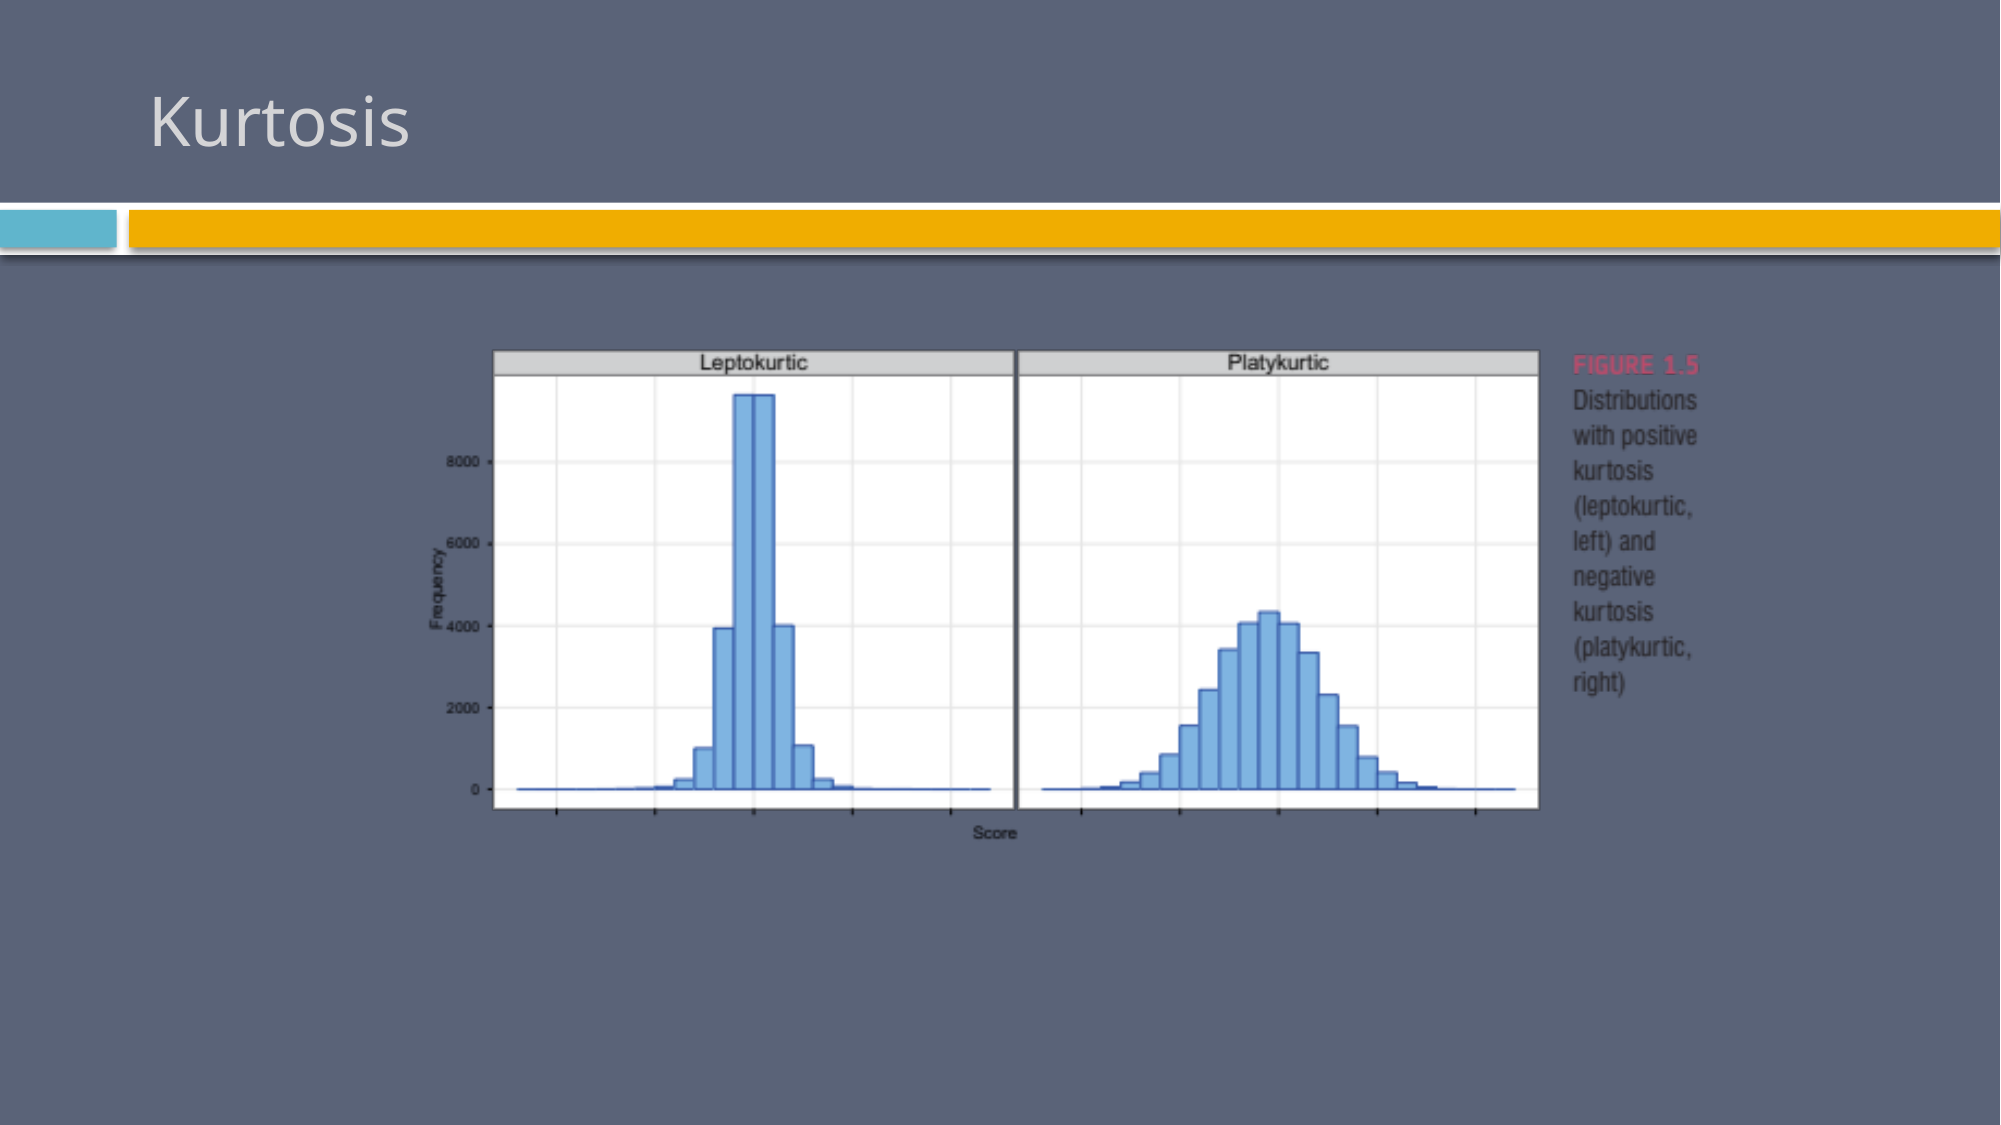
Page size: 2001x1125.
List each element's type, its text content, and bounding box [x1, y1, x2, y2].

picture [395, 322, 1717, 842]
title Kurtosis [133, 37, 1917, 201]
